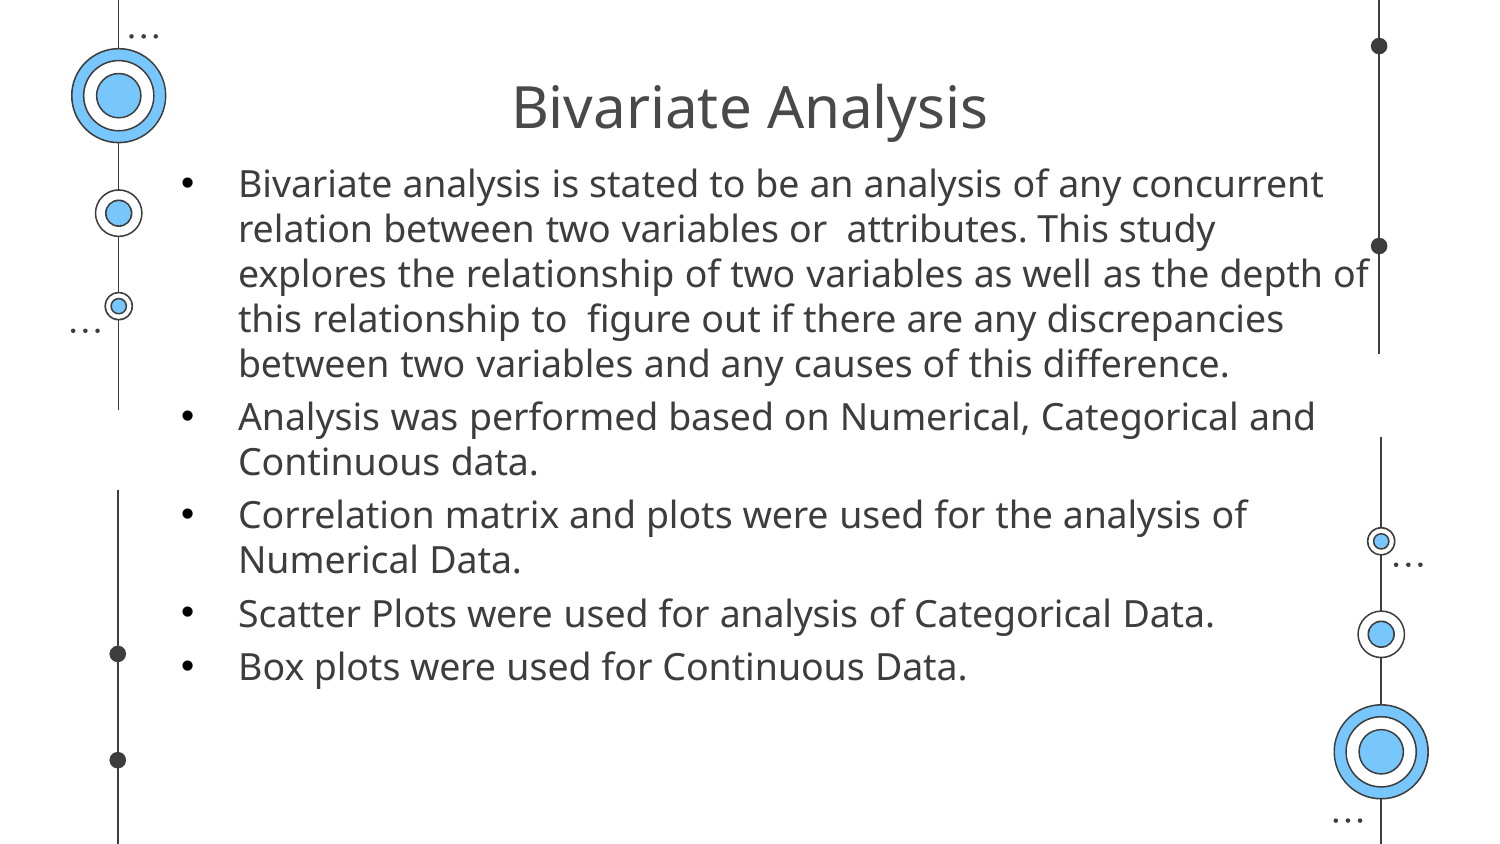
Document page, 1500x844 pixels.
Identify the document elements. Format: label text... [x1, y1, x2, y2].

title Bivariate Analysis [299, 55, 1201, 150]
text_box Bivariate analysis is stated to be an analysis of any concurrent relation between two variables or attributes. This study explores the relationship of two variables as well as the depth of this relationship to figure out if there are any discrepancies between two variables and any causes of this difference. Analysis was performed based on Numerical, Categorical and Continuous data. Correlation matrix and plots were used for the analysis of Numerical Data. Scatter Plots were used for analysis of Categorical Data. Box plots were used for Continuous Data. [179, 157, 1375, 688]
